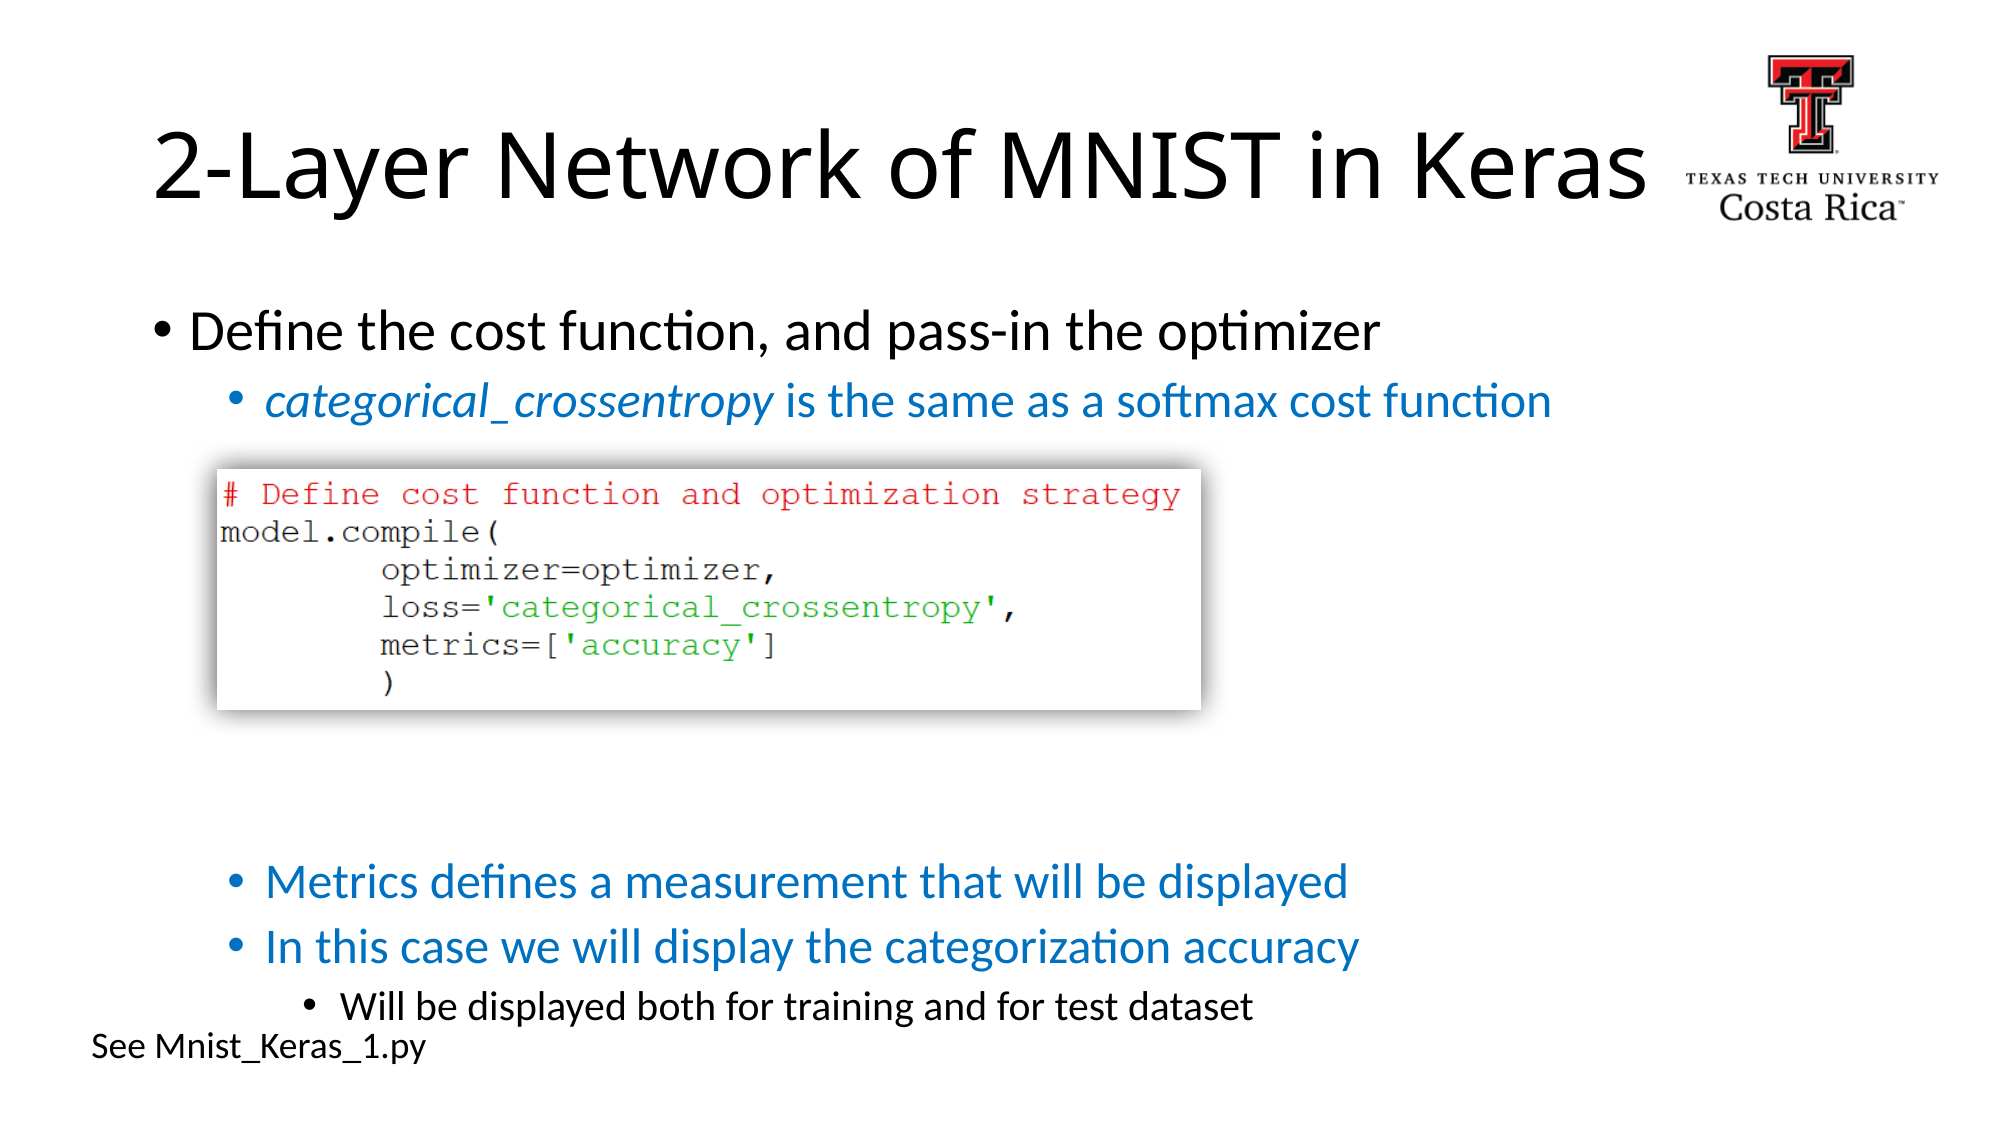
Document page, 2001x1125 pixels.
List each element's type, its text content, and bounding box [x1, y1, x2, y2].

text_box See Mnist_Keras_1.py [76, 1013, 557, 1073]
table_cell 469 [198, 451, 1217, 725]
picture [1664, 30, 1964, 251]
list Define the cost function, and pass-in the optimizer categorical_crossentropy is the same as a softmax cost function Metrics defines a measurement that will be displayed In this case we will display the categorization accuracy Will be displayed both for training and for test dataset [137, 293, 1863, 1014]
picture [216, 469, 1201, 710]
title 2-Layer Network of MNIST in Keras [137, 59, 1863, 278]
